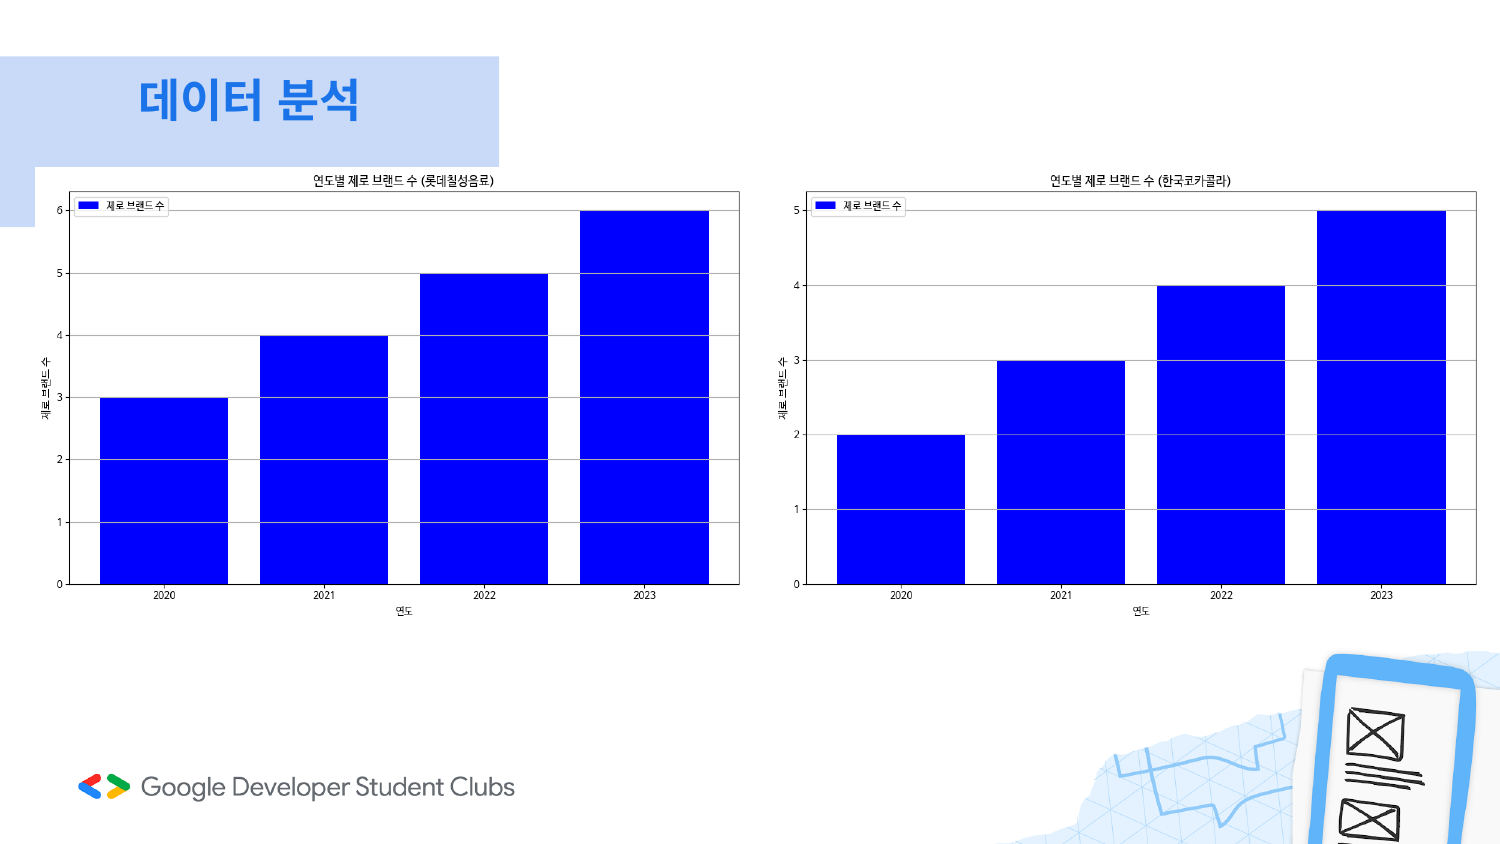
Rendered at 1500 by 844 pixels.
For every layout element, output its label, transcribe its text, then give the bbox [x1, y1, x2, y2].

picture [0, 0, 1500, 844]
title 데이터 분석 [0, 56, 500, 228]
